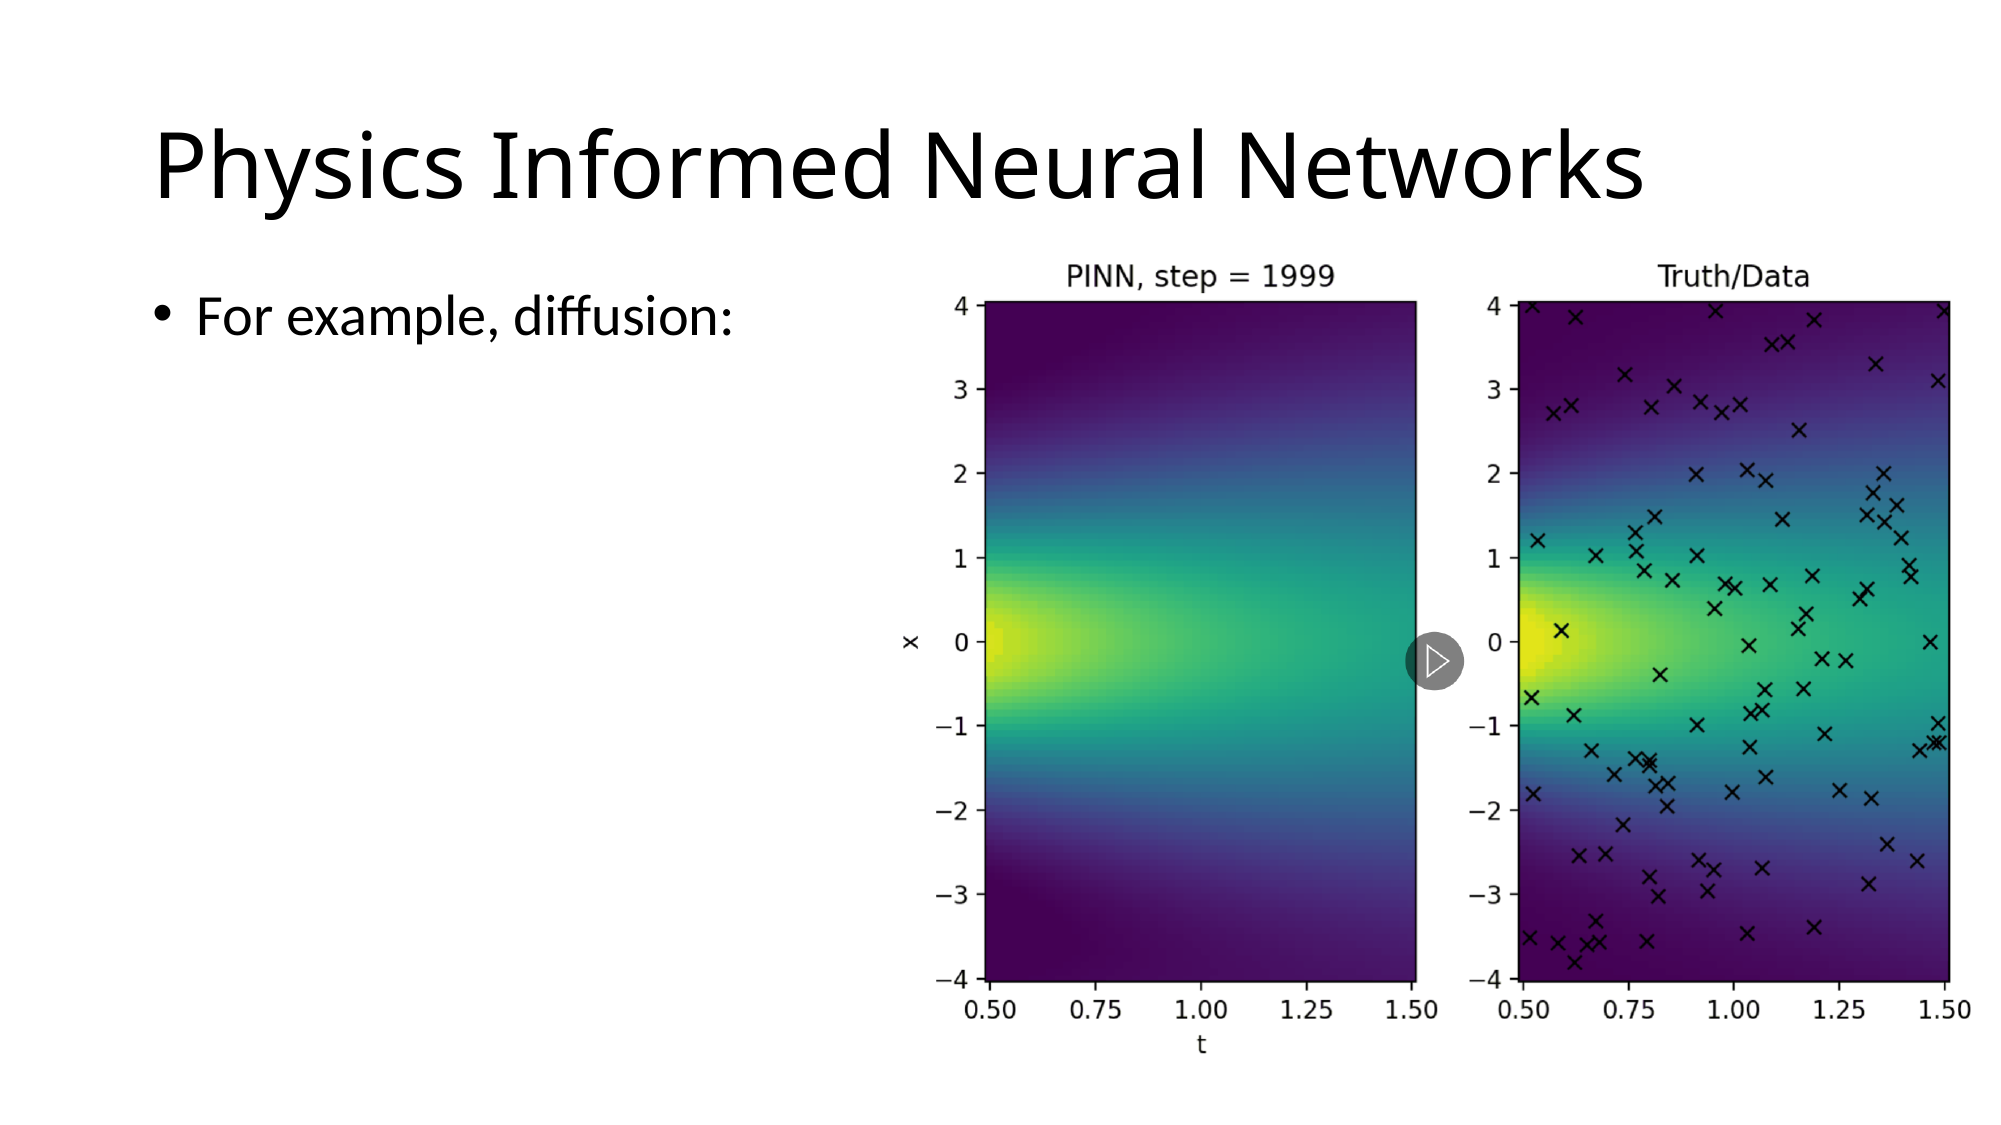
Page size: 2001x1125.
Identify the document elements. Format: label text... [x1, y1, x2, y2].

picture [849, 237, 1996, 1083]
title Physics Informed Neural Networks [137, 59, 1863, 278]
